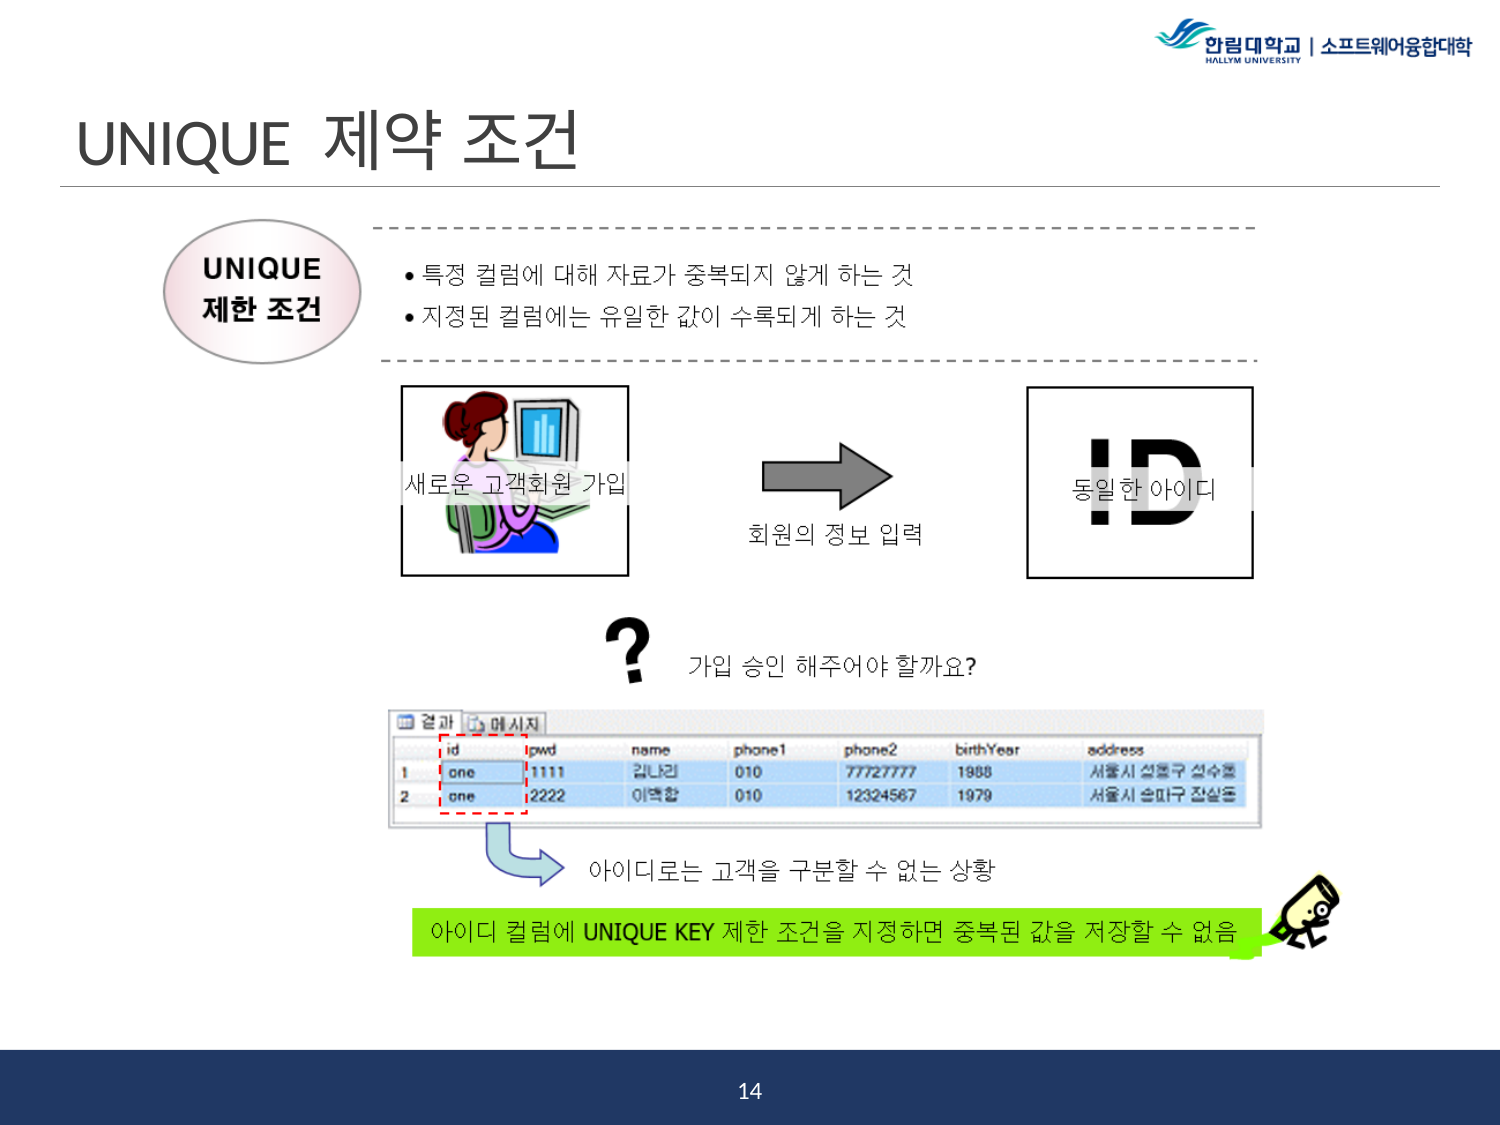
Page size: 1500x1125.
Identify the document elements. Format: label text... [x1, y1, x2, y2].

slide_number 13 [669, 1059, 831, 1120]
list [148, 203, 1352, 982]
title UNIQUE 제약 조건 [60, 62, 1440, 187]
picture [1148, 7, 1483, 76]
